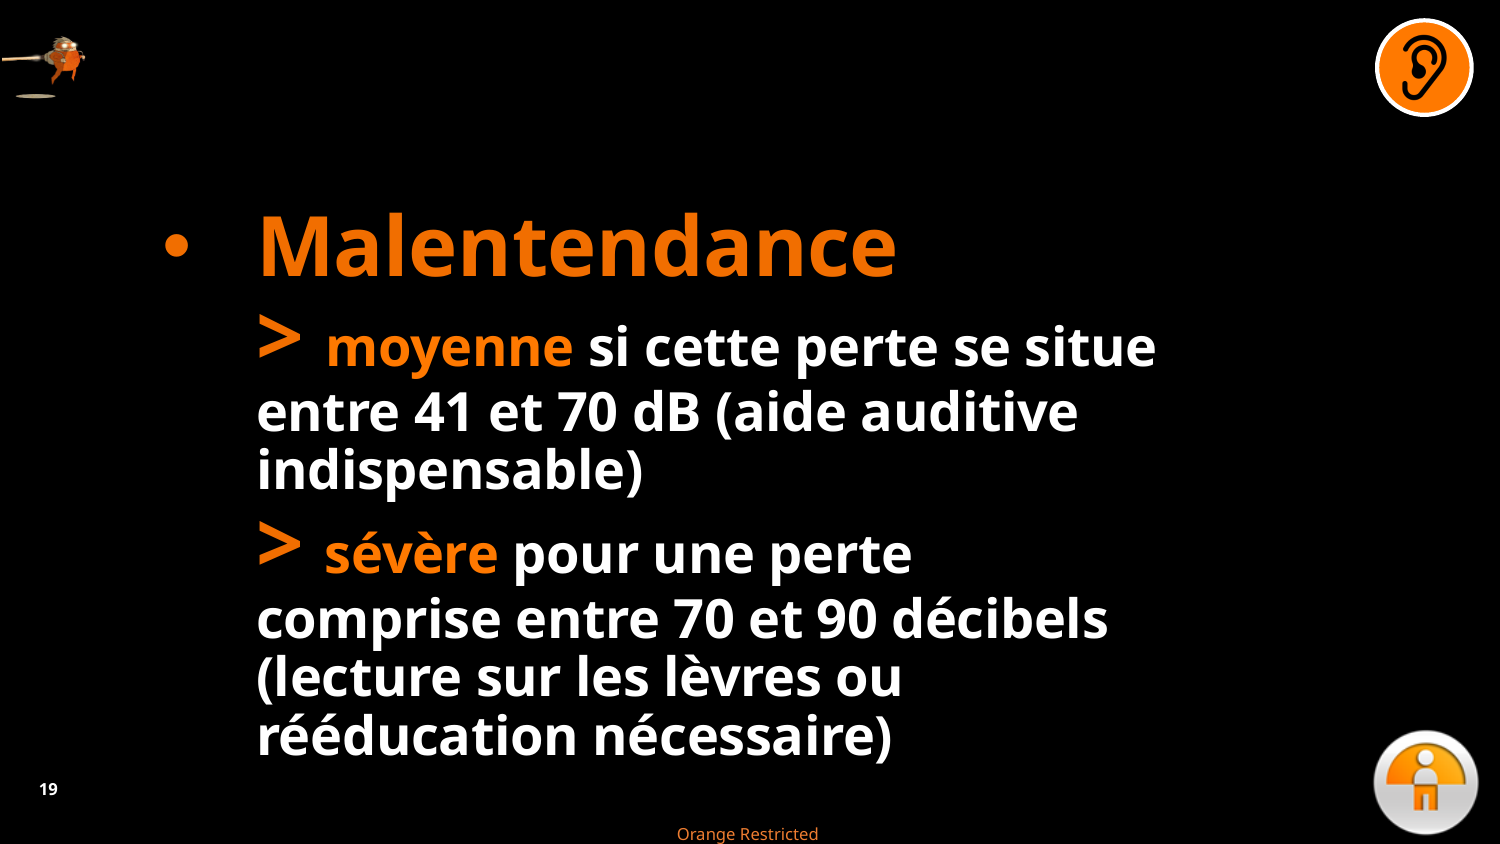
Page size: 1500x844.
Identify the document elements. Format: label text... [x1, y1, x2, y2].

picture [1363, 718, 1490, 841]
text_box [1376, 20, 1472, 116]
picture [2, 35, 87, 99]
title Malentendance > moyenne si cette perte se situe entre 41 et 70 dB (aide auditive indispensable) > sévère pour une perte comprise entre 70 et 90 décibels (lecture sur les lèvres ou rééducation nécessaire) [147, 197, 1188, 671]
